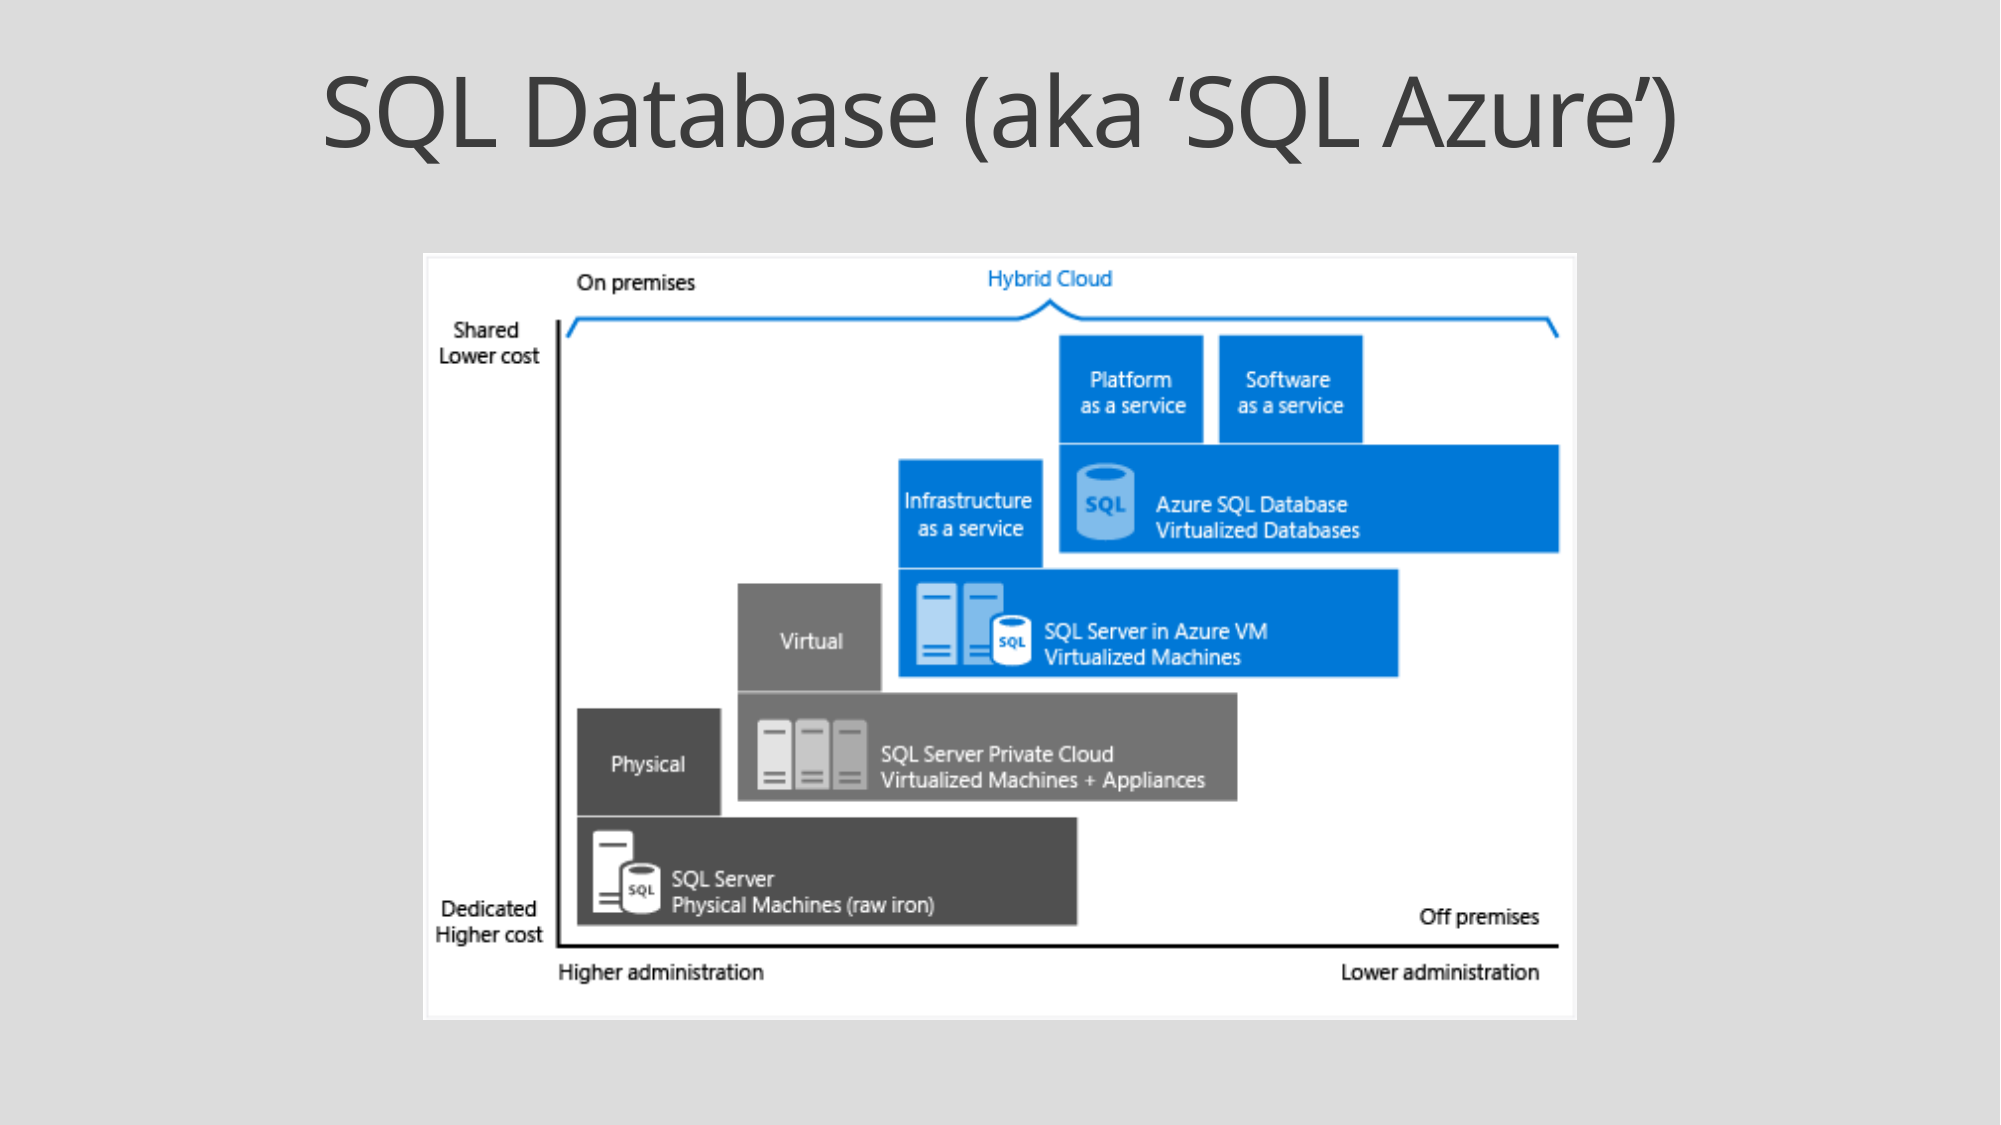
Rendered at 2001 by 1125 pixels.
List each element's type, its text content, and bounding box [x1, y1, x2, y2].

picture [423, 253, 1577, 1020]
title SQL Database (aka ‘SQL Azure’) [44, 47, 1957, 196]
